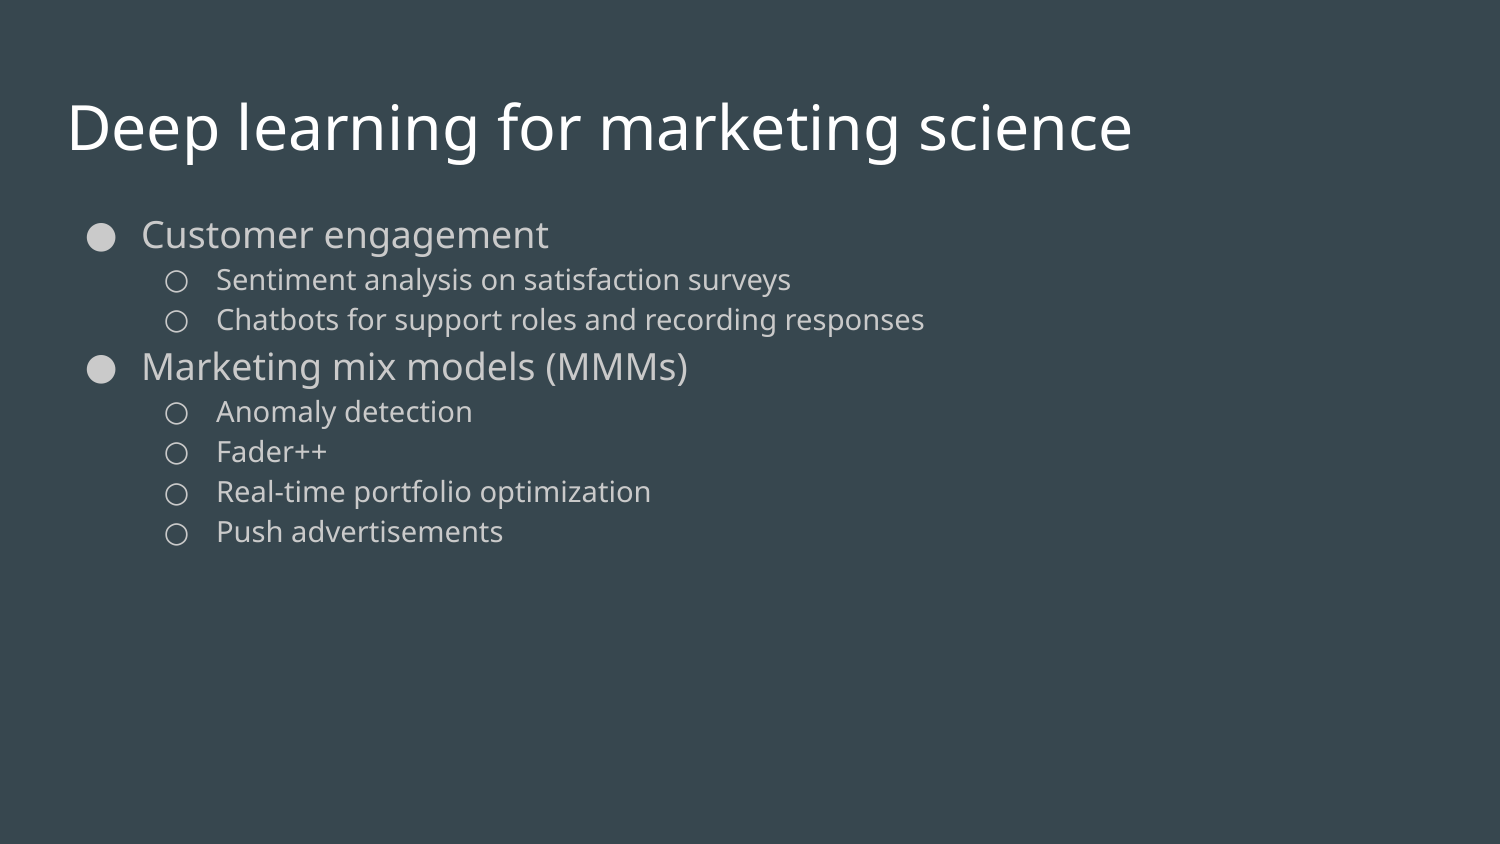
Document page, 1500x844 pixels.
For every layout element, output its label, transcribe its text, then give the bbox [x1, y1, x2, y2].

list Customer engagement Sentiment analysis on satisfaction surveys Chatbots for support roles and recording responses Marketing mix models (MMMs) Anomaly detection Fader++ Real-time portfolio optimization Push advertisements [51, 189, 1449, 750]
title Deep learning for marketing science [51, 72, 1449, 167]
